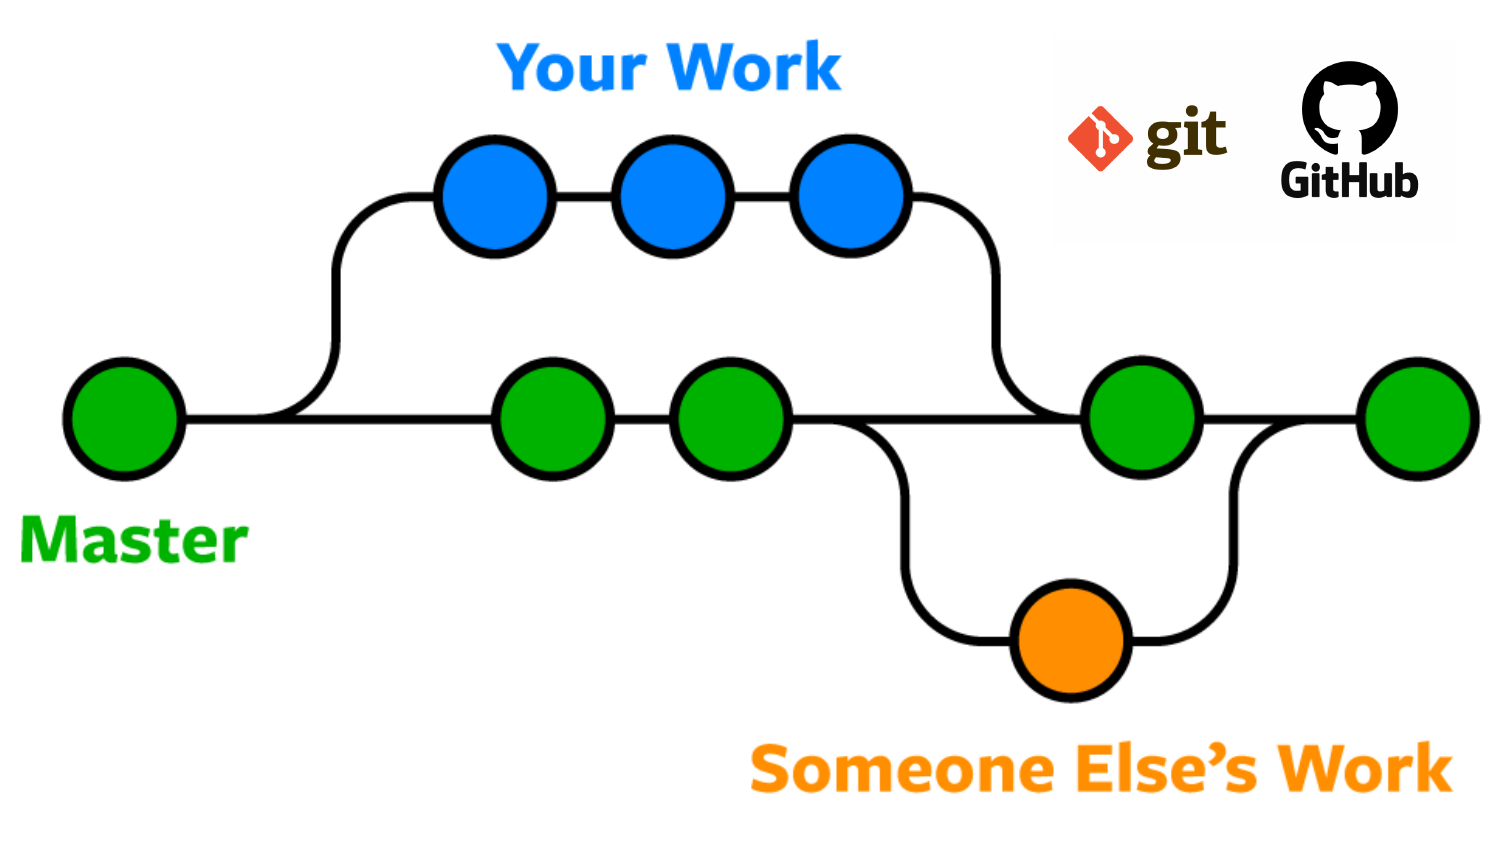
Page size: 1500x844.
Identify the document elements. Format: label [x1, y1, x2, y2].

text_box [0, 33, 1500, 803]
